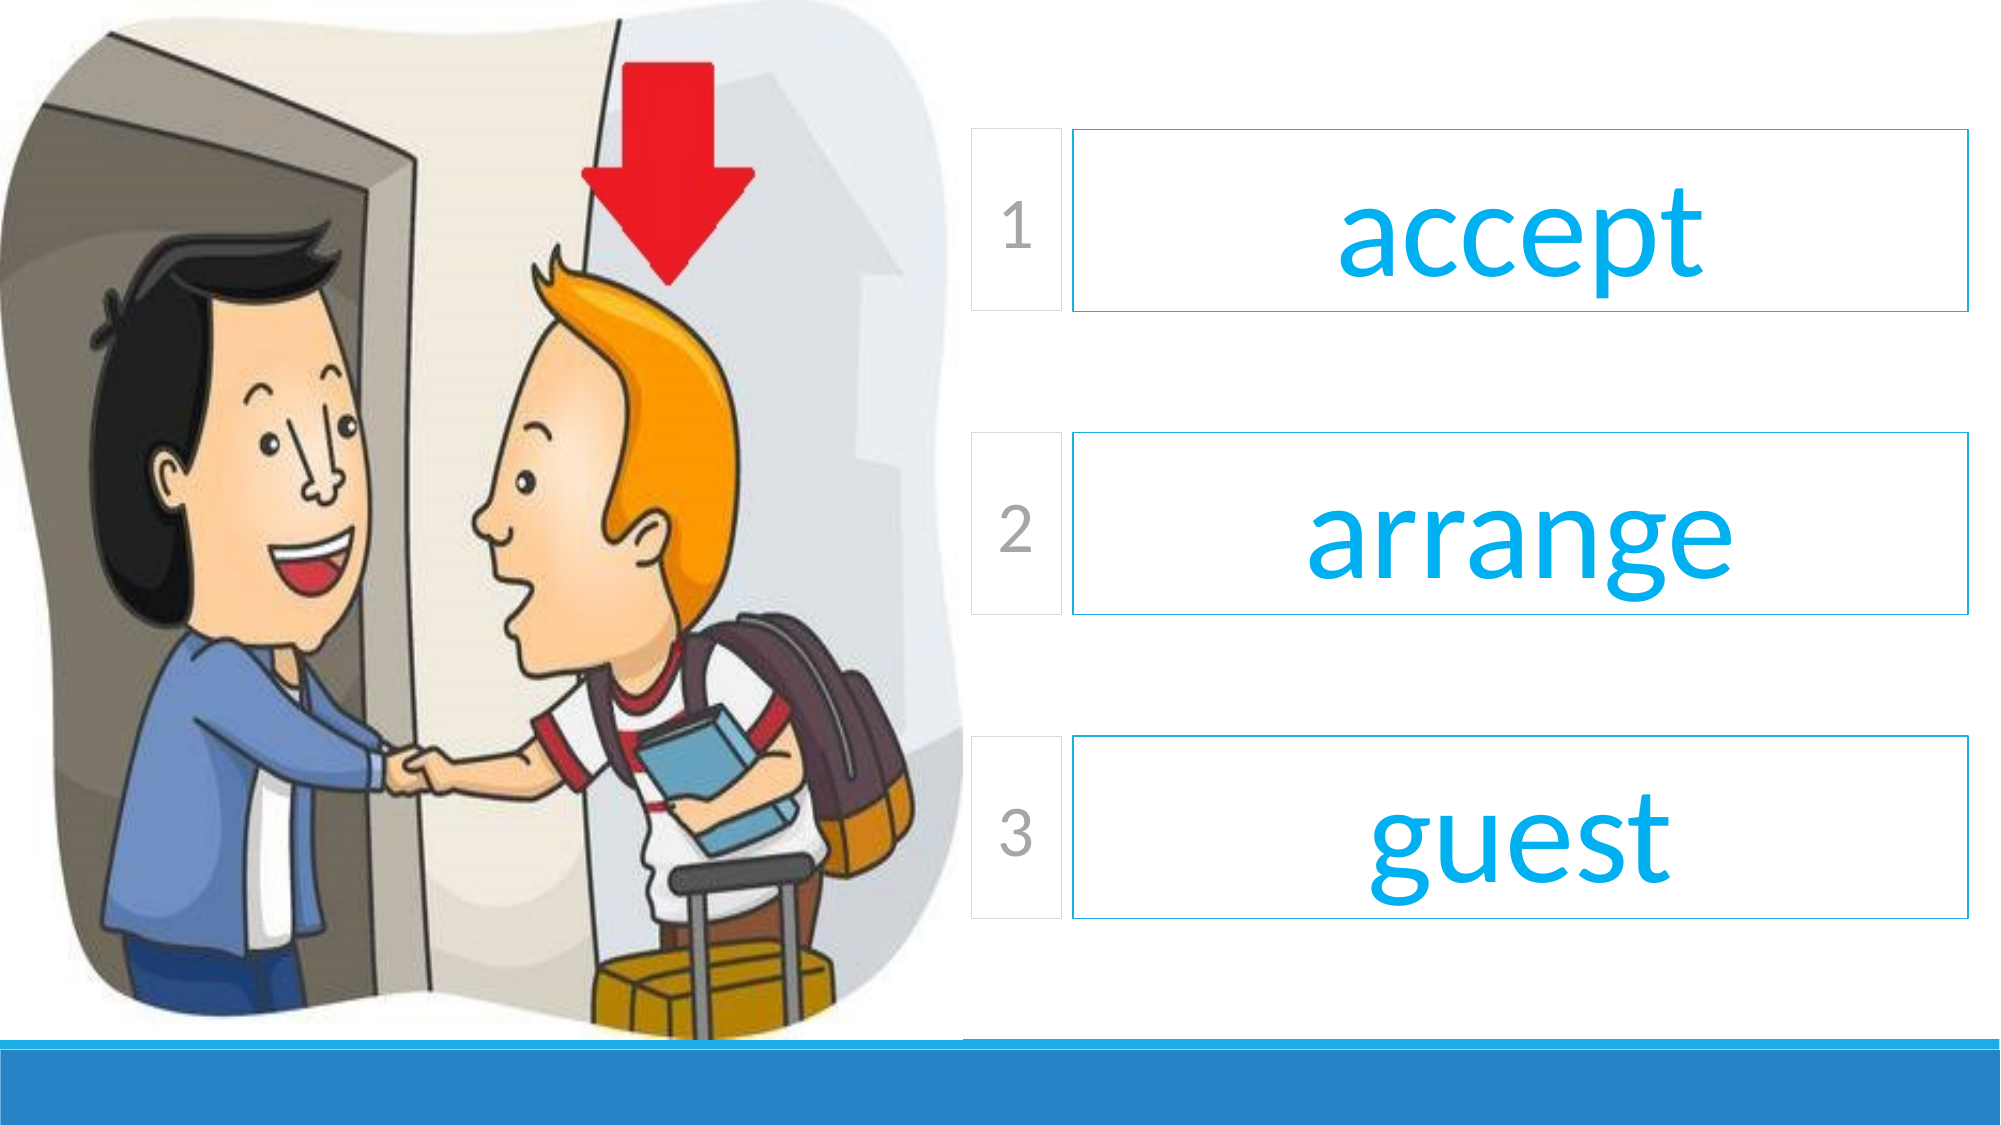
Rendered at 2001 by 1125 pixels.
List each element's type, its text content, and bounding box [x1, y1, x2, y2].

picture [0, 0, 964, 1040]
text_box guest [1073, 736, 1969, 919]
text_box 3 [971, 736, 1062, 919]
text_box arrange [1073, 432, 1969, 615]
text_box 2 [971, 432, 1062, 615]
text_box 1 [971, 128, 1062, 311]
text_box accept [1073, 129, 1969, 312]
